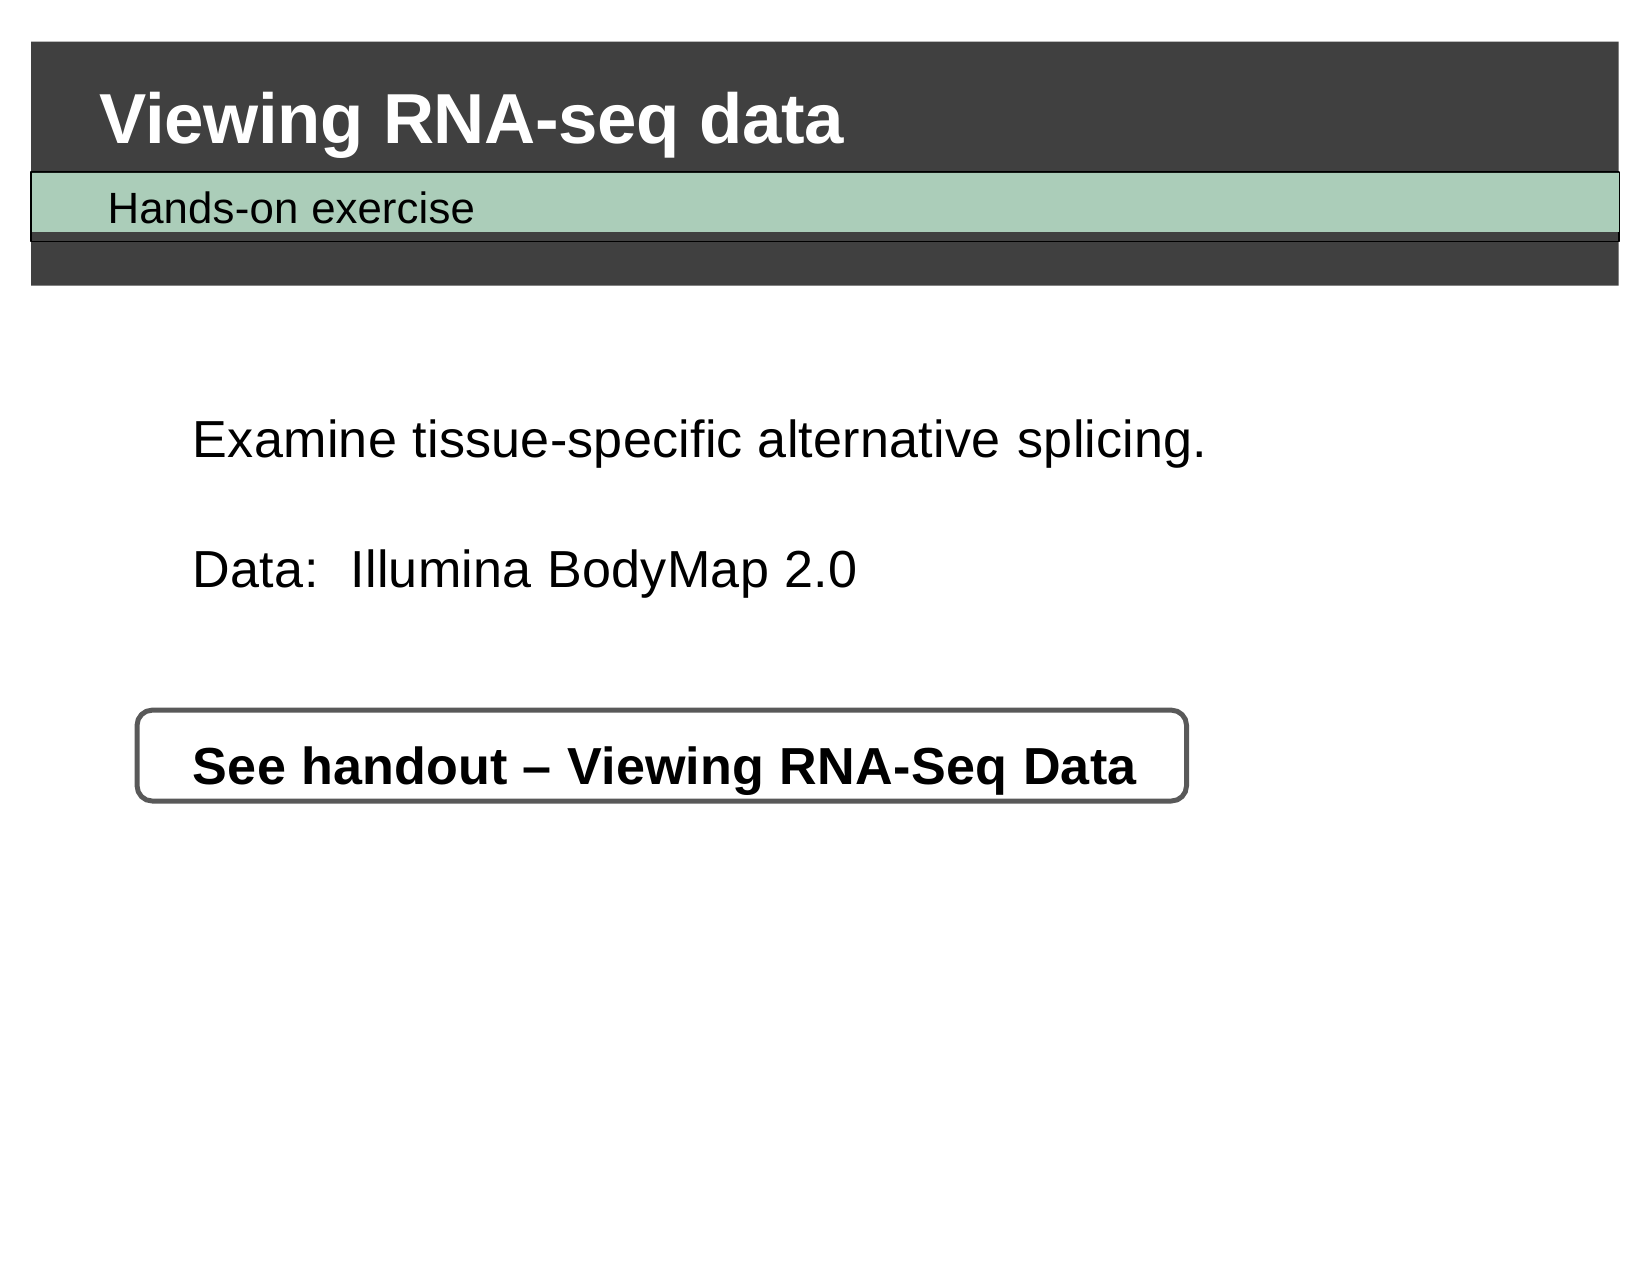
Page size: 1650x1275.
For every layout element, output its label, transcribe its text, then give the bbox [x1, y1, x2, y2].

text_box [137, 710, 1187, 802]
title Viewing RNA-seq data [31, 242, 1619, 286]
text_box Hands-on exercise [32, 172, 1619, 232]
title Viewing RNA-seq data [31, 41, 1619, 172]
text_box Examine tissue-specific alternative splicing. Data: Illumina BodyMap 2.0 See handout – Viewing RNA-Seq Data [190, 402, 1216, 795]
text_box [31, 172, 1619, 242]
